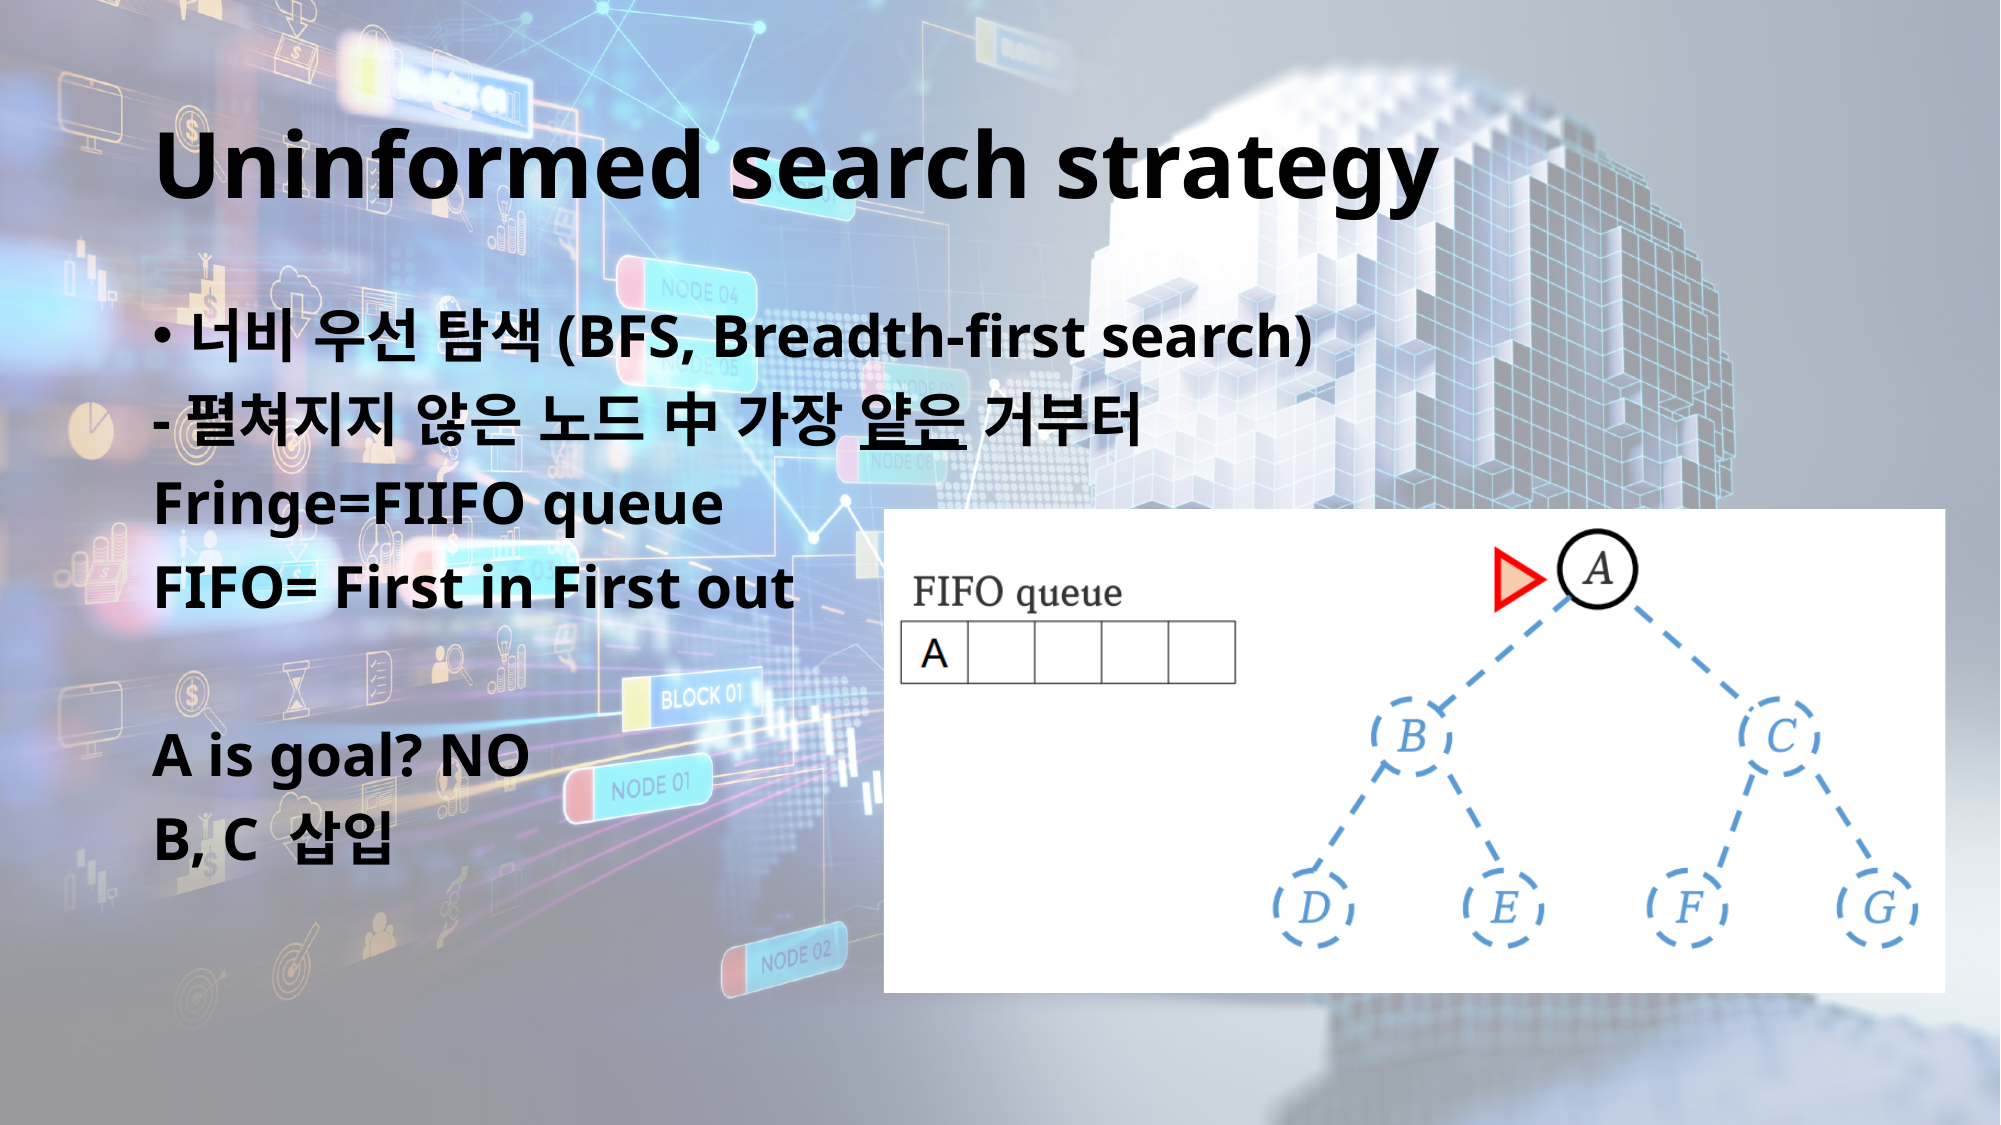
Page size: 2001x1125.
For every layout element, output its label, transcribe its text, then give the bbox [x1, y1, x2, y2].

title Uninformed search strategy [137, 59, 1863, 278]
list 너비 우선 탐색(BFS, Breadth-first search) -펼쳐지지 않은 노드 中 가장 얕은 거부터 Fringe=FIIFO queue FIFO= First in First out A is goal? NO B, C 삽입 [137, 299, 1863, 1014]
picture [883, 509, 1946, 993]
